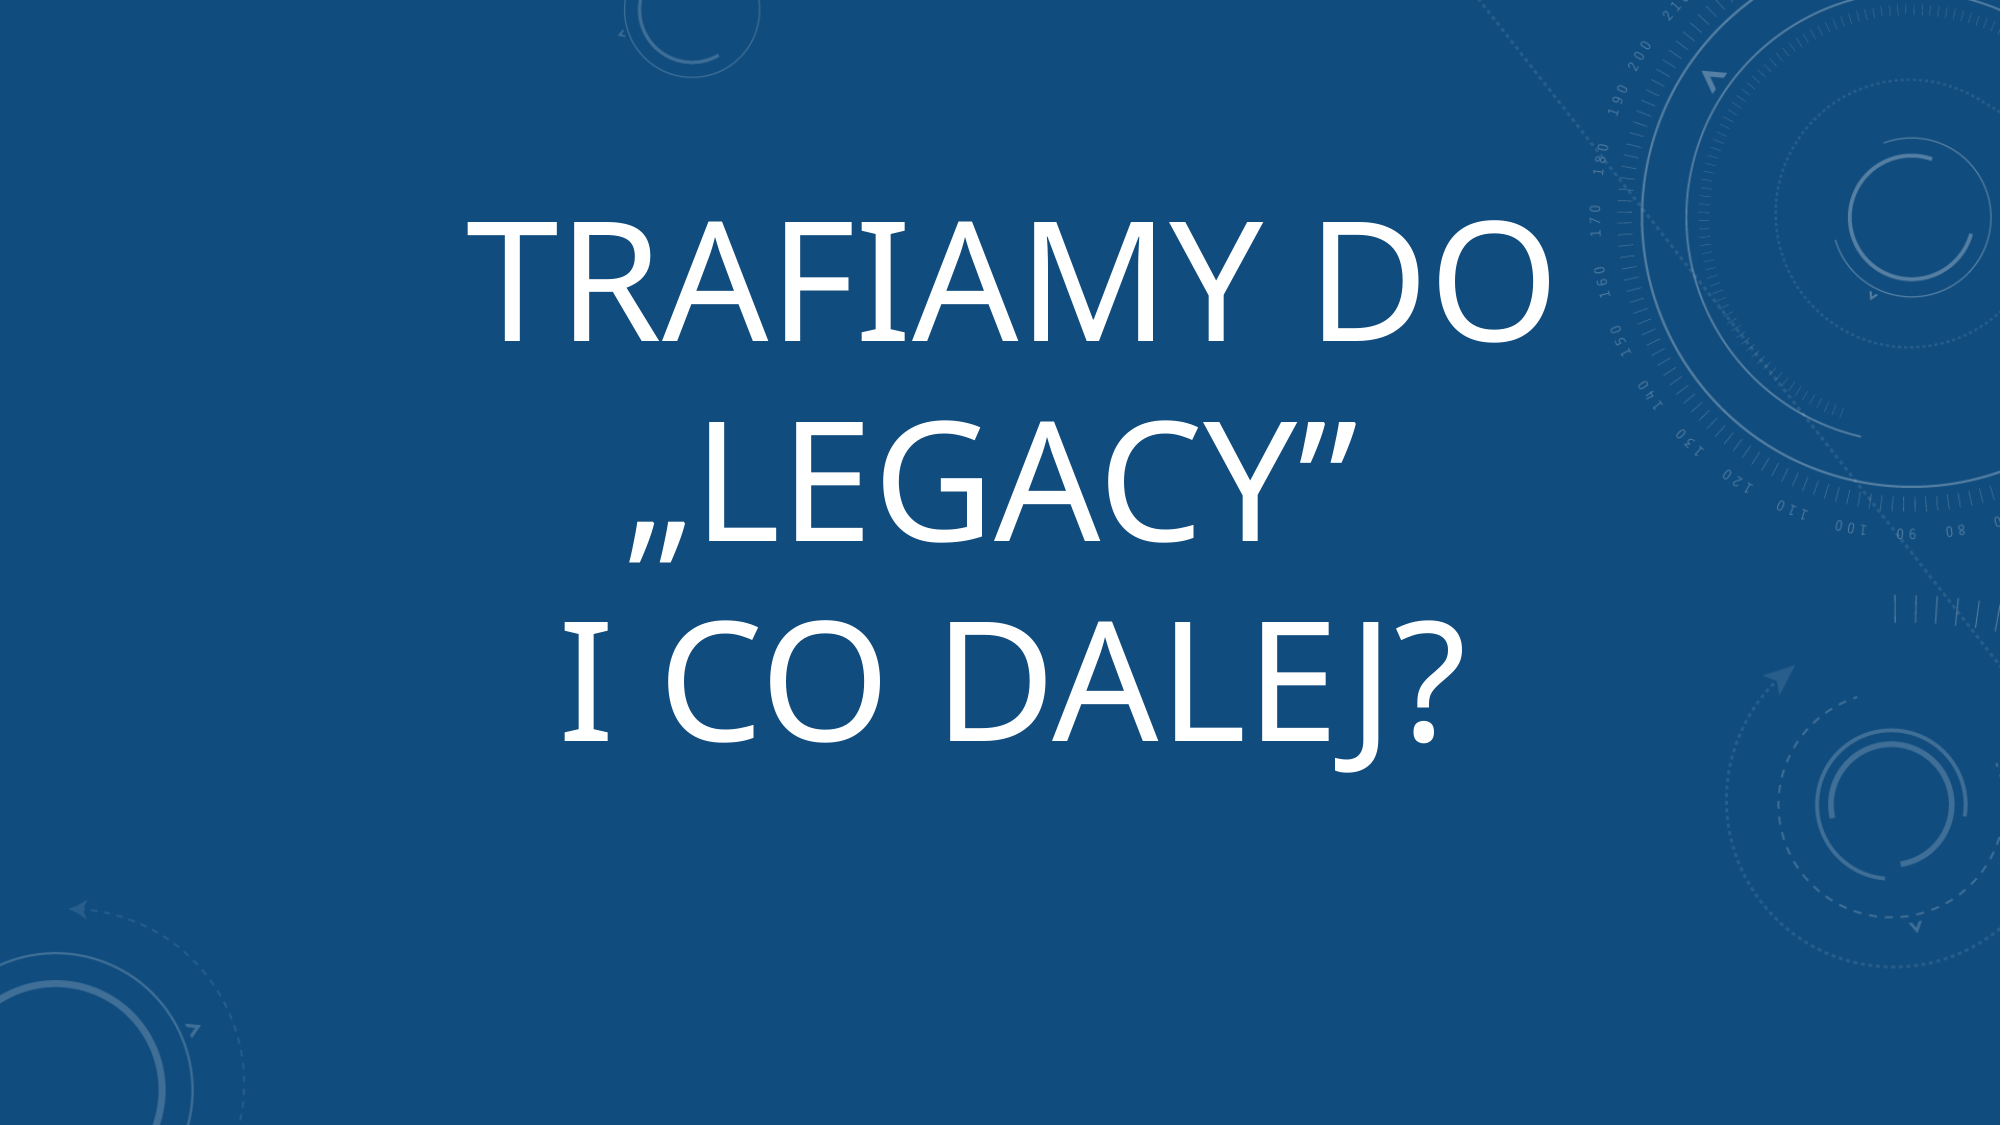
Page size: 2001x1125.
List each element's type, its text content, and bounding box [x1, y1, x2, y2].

picture [0, 0, 2000, 1125]
title TRAFIAMY do „legacy” I co Dalej? [111, 404, 1915, 783]
